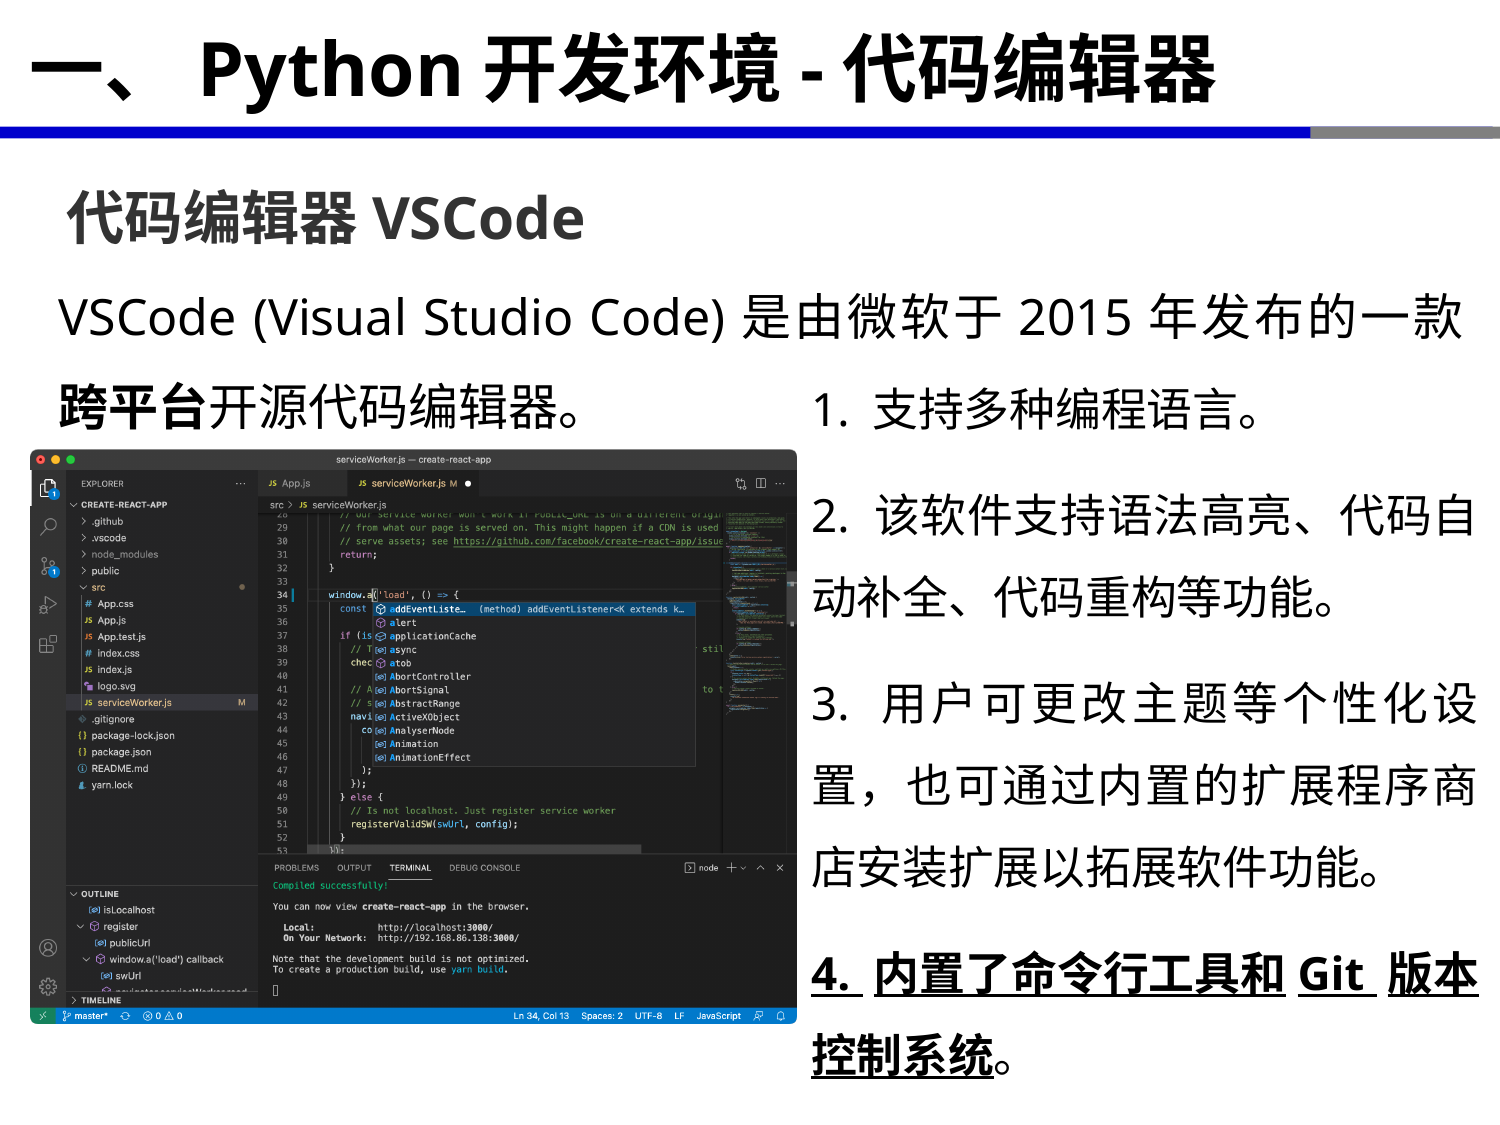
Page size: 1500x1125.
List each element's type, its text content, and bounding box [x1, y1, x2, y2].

text_box VSCode (Visual Studio Code)是由微软于2015年发布的一款跨平台开源代码编辑器。 [44, 248, 1479, 444]
title 一、Python开发环境-代码编辑器 [0, 1, 1479, 132]
picture [30, 449, 797, 1024]
text_box 1. 支持多种编程语言。 2. 该软件支持语法高亮、代码自动补全、代码重构等功能。 3. 用户可更改主题等个性化设置，也可通过内置的扩展程序商店安装扩展以拓展软件功能。 4. 内置了命令行工具和Git 版本控制系统。 [796, 346, 1494, 1090]
text_box 代码编辑器VSCode [52, 138, 776, 248]
